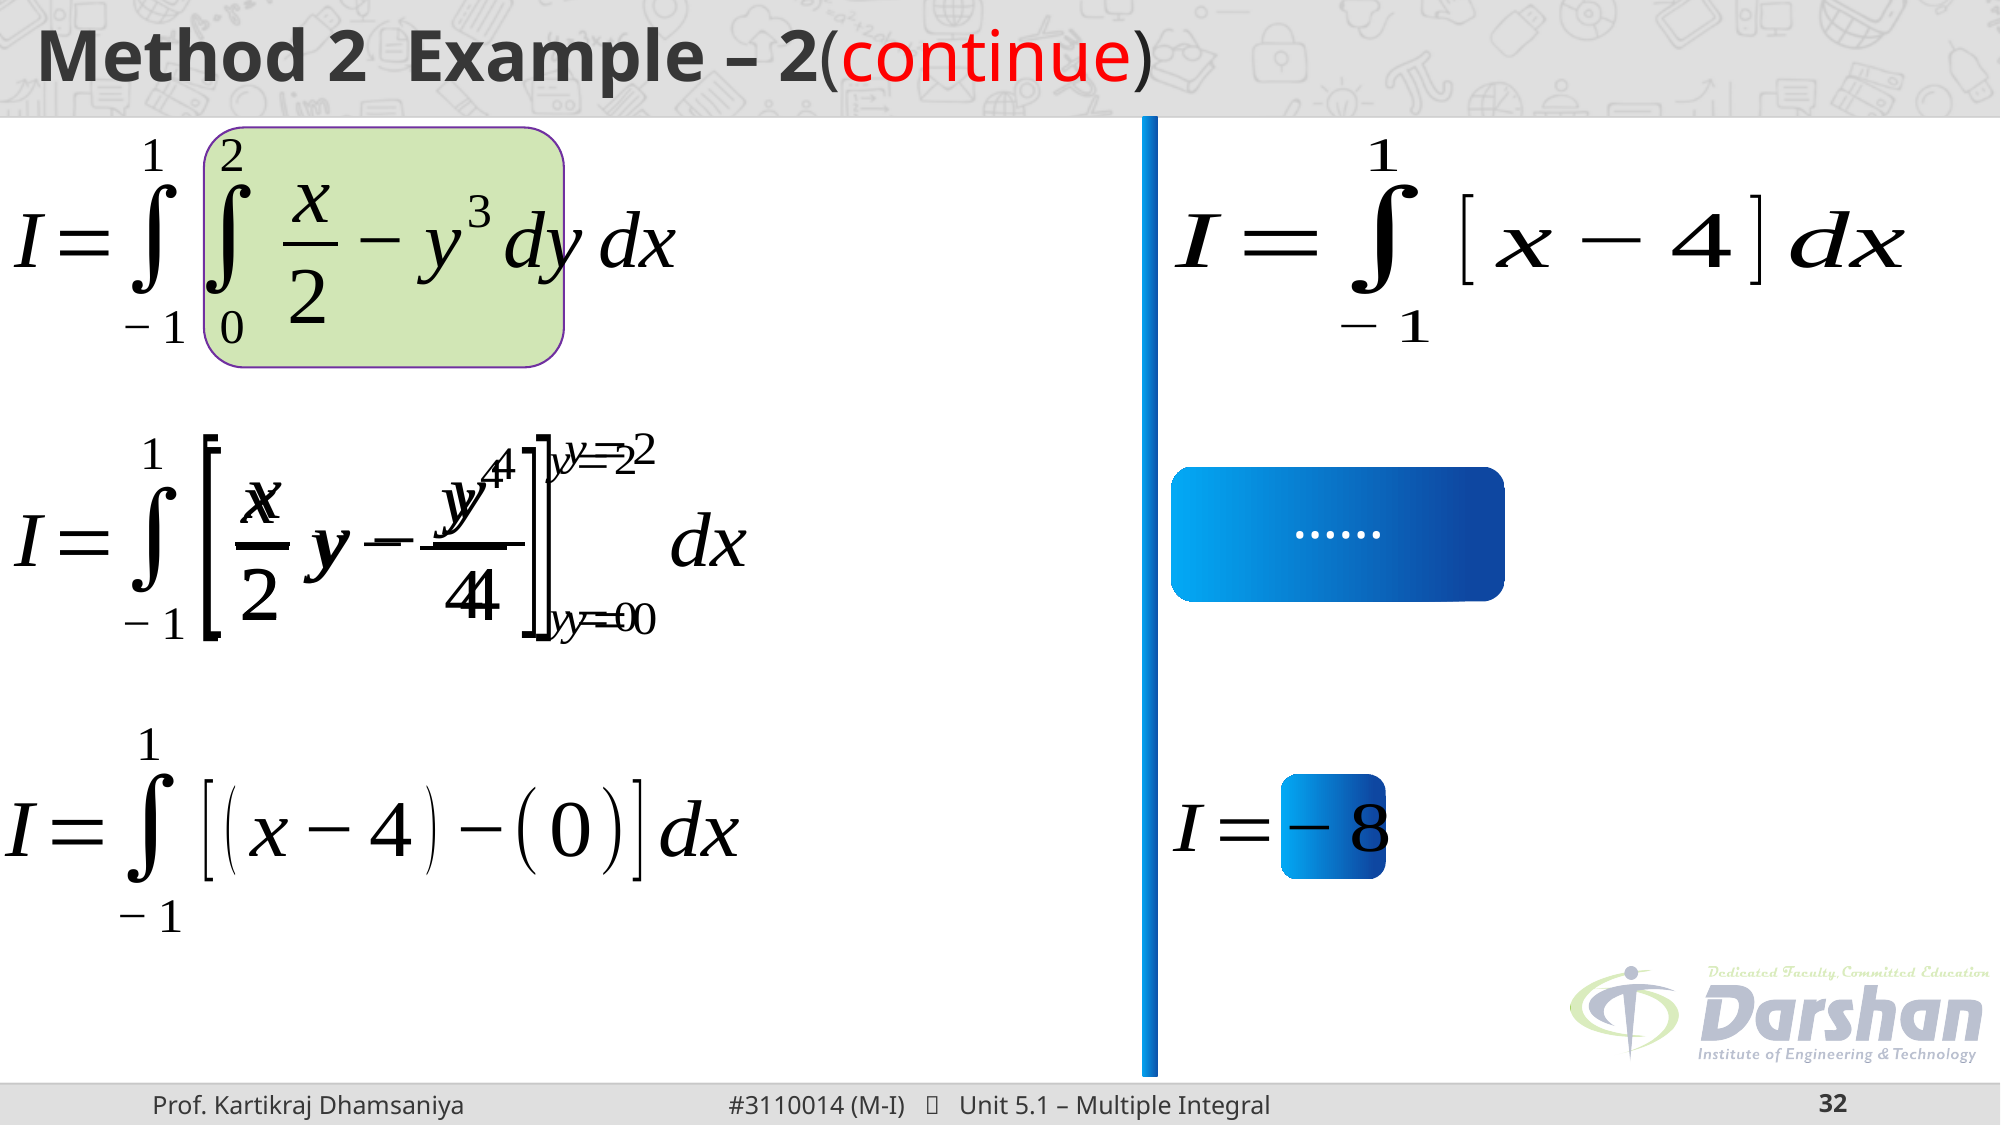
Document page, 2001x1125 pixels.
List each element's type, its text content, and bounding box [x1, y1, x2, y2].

text_box [1280, 774, 1386, 880]
text_box [202, 126, 565, 369]
text_box …… [1171, 466, 1505, 602]
text_box [1142, 116, 1158, 1077]
